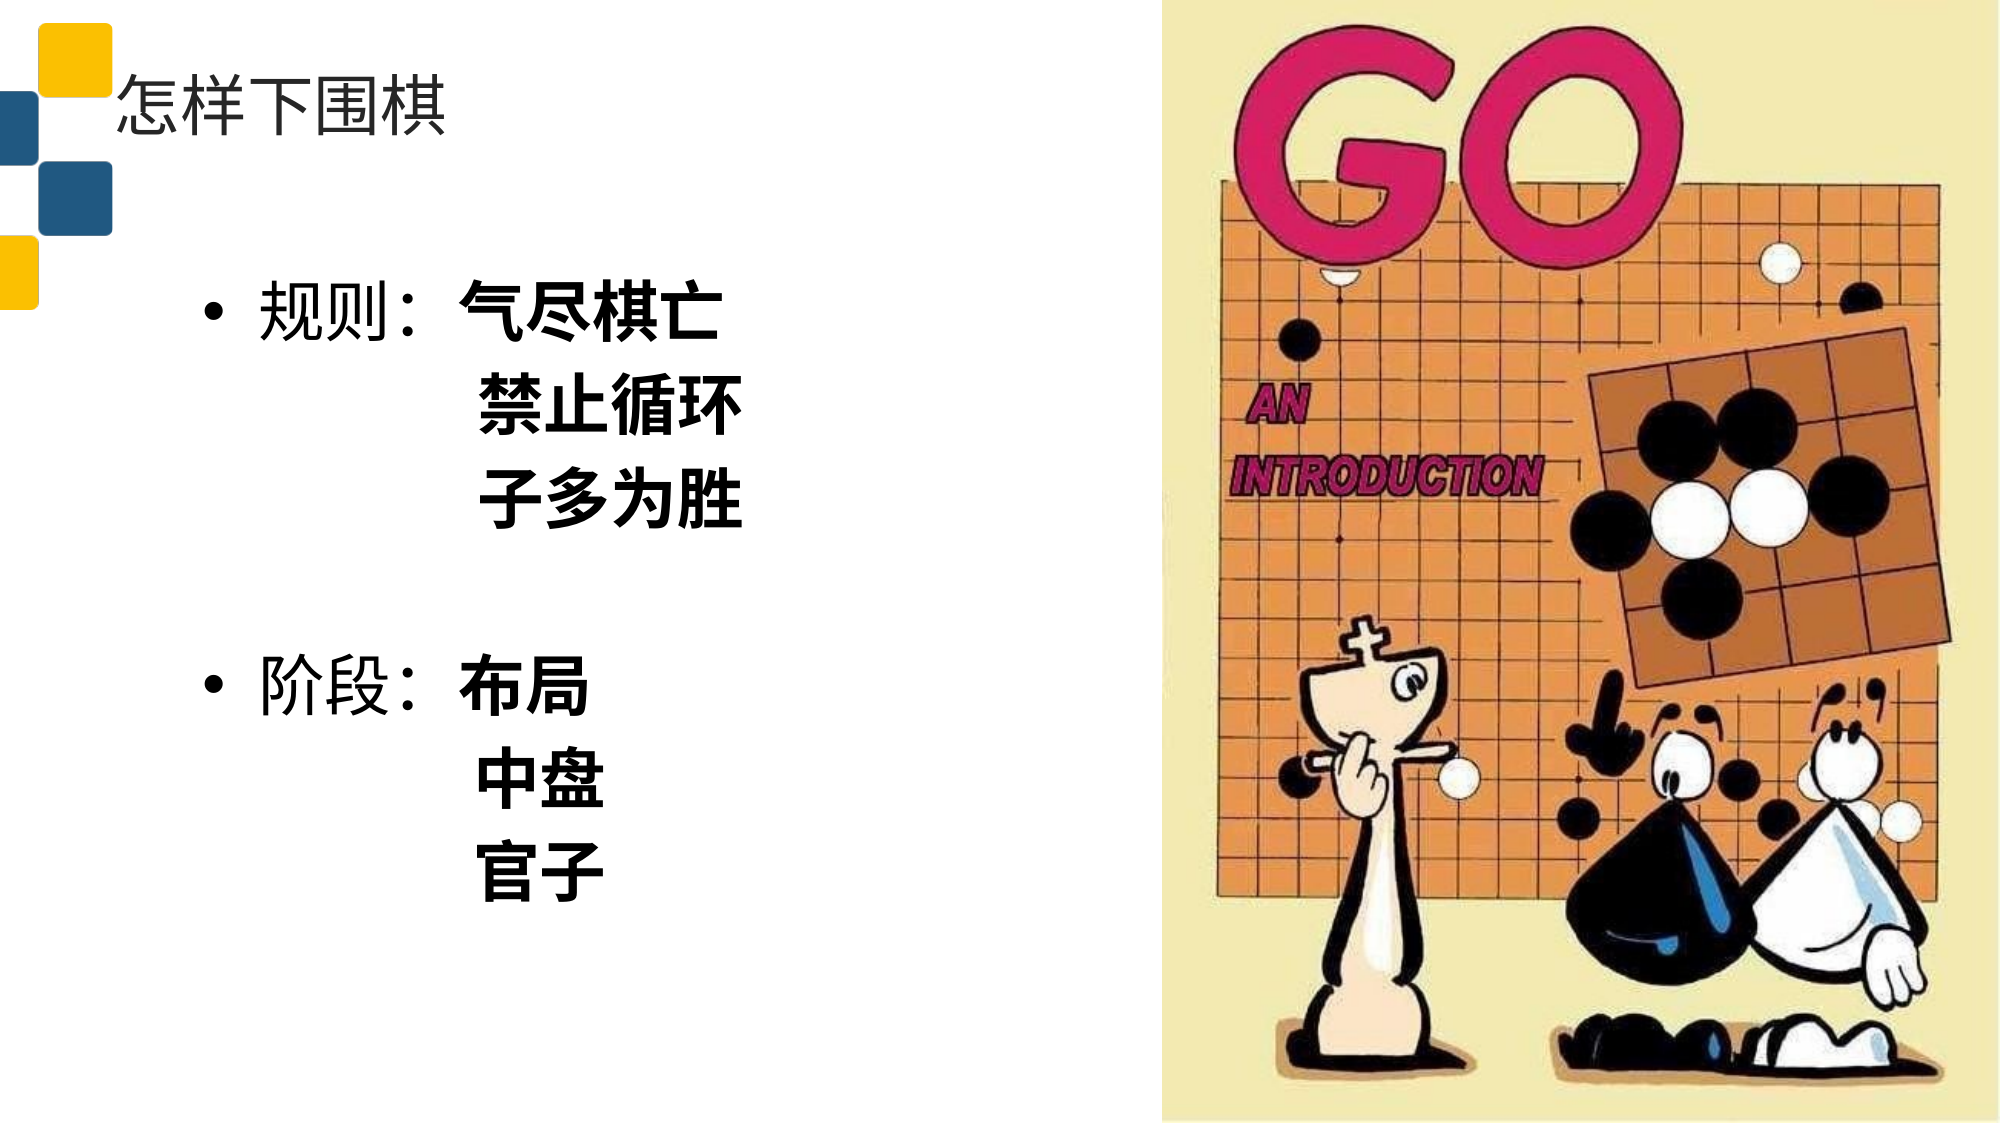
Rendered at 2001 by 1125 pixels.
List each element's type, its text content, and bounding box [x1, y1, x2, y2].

picture [0, 23, 113, 311]
text_box 怎样下围棋 [116, 56, 463, 152]
picture [1162, 0, 2000, 1123]
list 规则：气尽棋亡 禁止循环 子多为胜 阶段：布局 中盘 官子 [187, 262, 1157, 1005]
